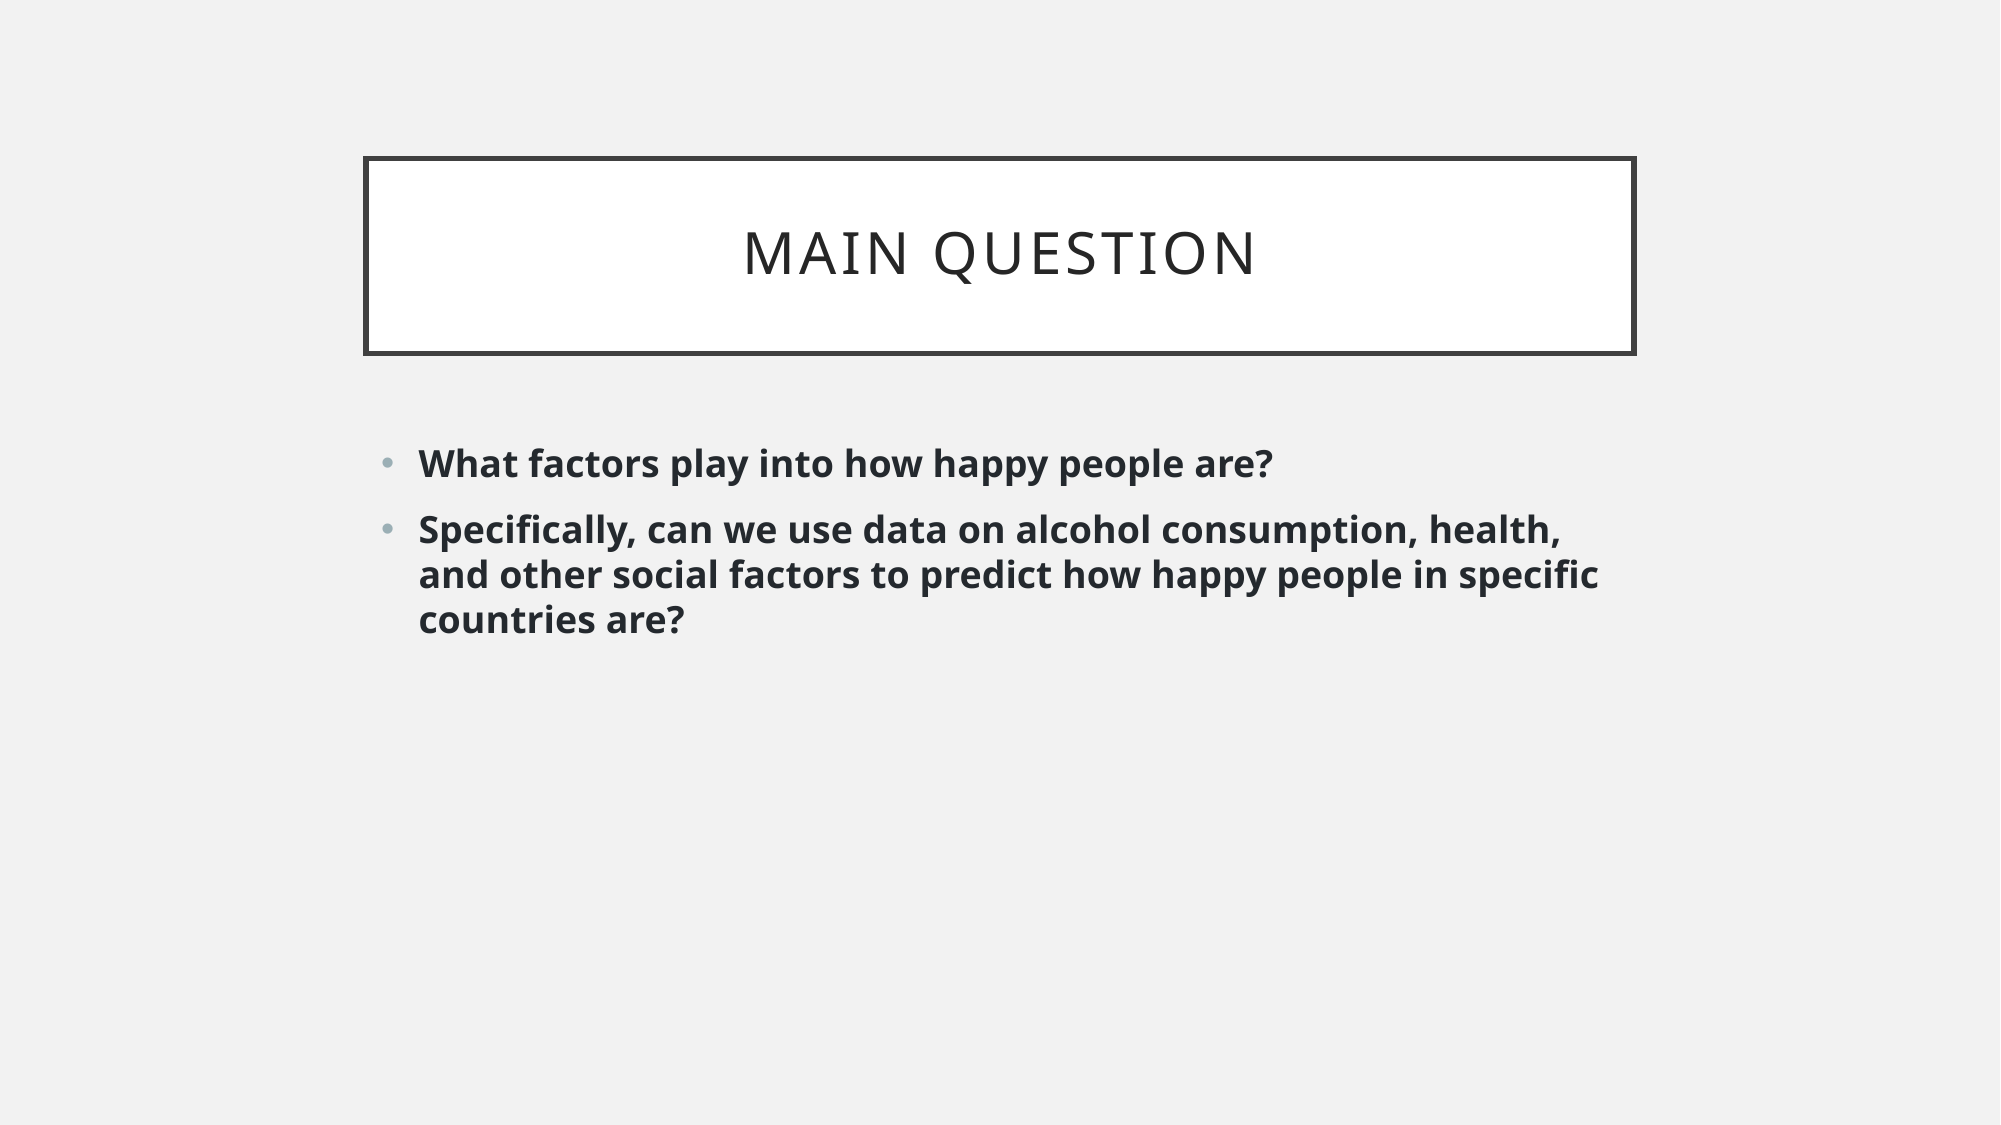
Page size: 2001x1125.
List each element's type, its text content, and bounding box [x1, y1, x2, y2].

list What factors play into how happy people are? Specifically, can we use data on alcohol consumption, health, and other social factors to predict how happy people in specific countries are? [366, 432, 1634, 942]
title Main Question [363, 156, 1637, 356]
